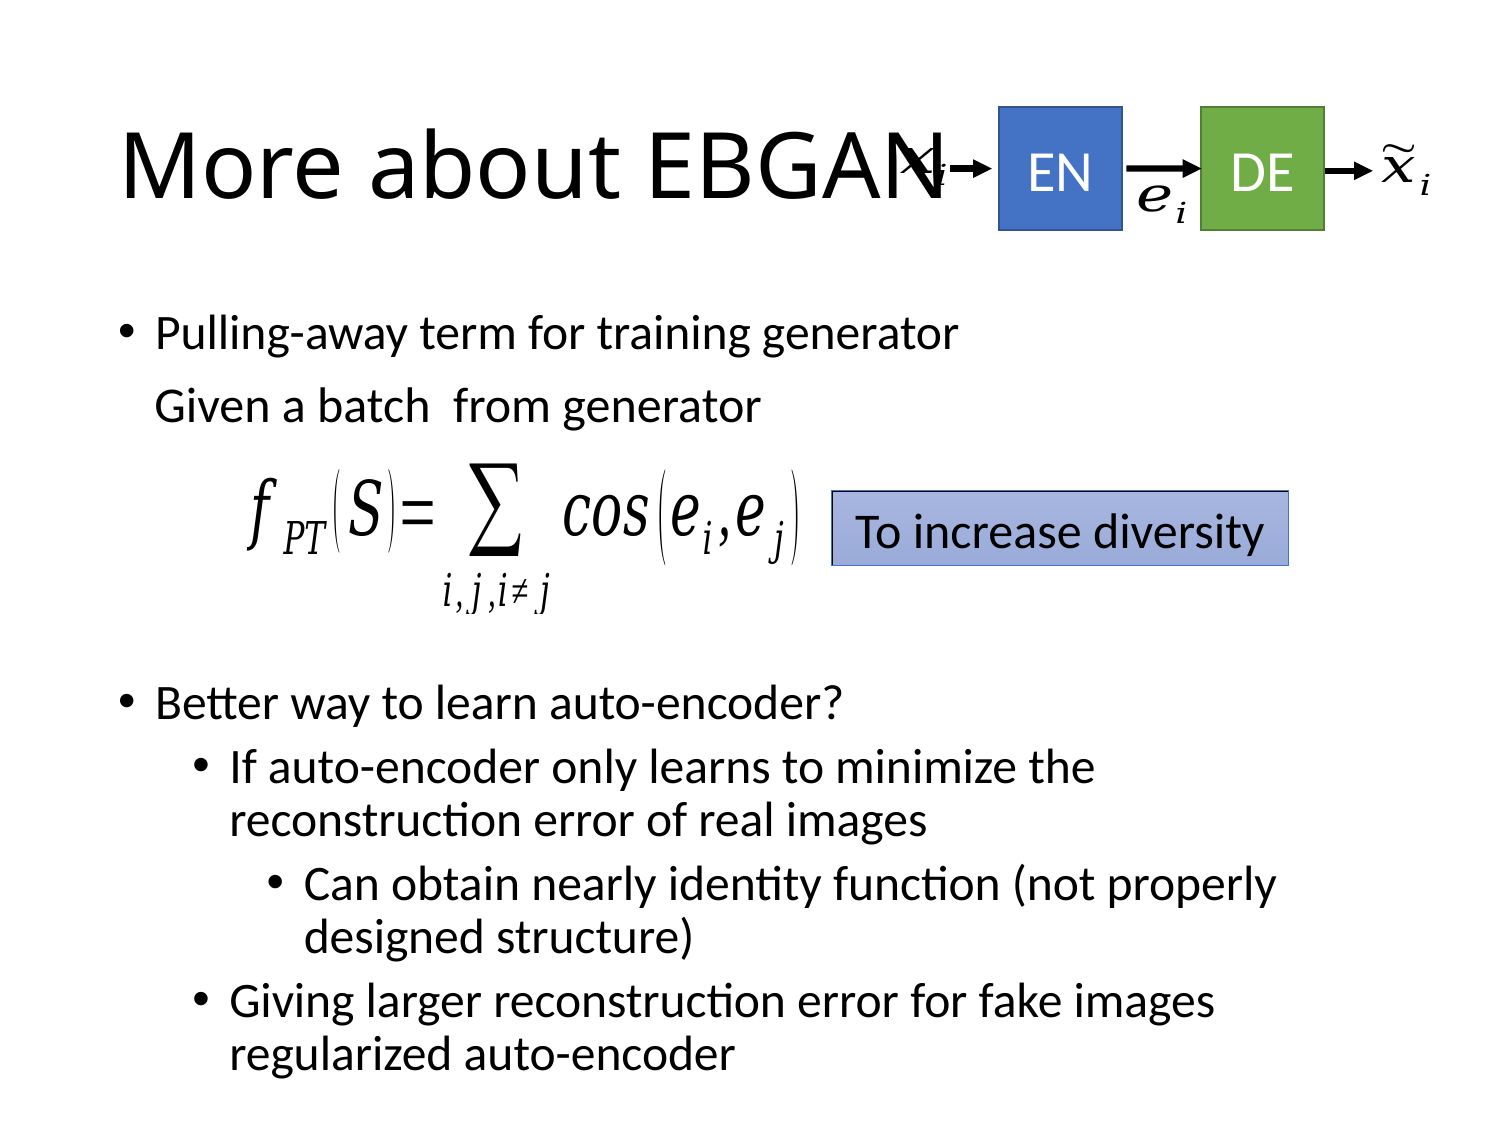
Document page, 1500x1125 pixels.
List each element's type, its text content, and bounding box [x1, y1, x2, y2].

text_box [895, 106, 1432, 231]
text_box To increase diversity [831, 490, 1289, 566]
title More about EBGAN [103, 59, 1397, 278]
list Pulling-away term for training generator Better way to learn auto-encoder? If auto-encoder only learns to minimize the reconstruction error of real images Can obtain nearly identity function (not properly designed structure) Giving larger reconstruction error for fake images regularized auto-encoder [103, 299, 1397, 1096]
